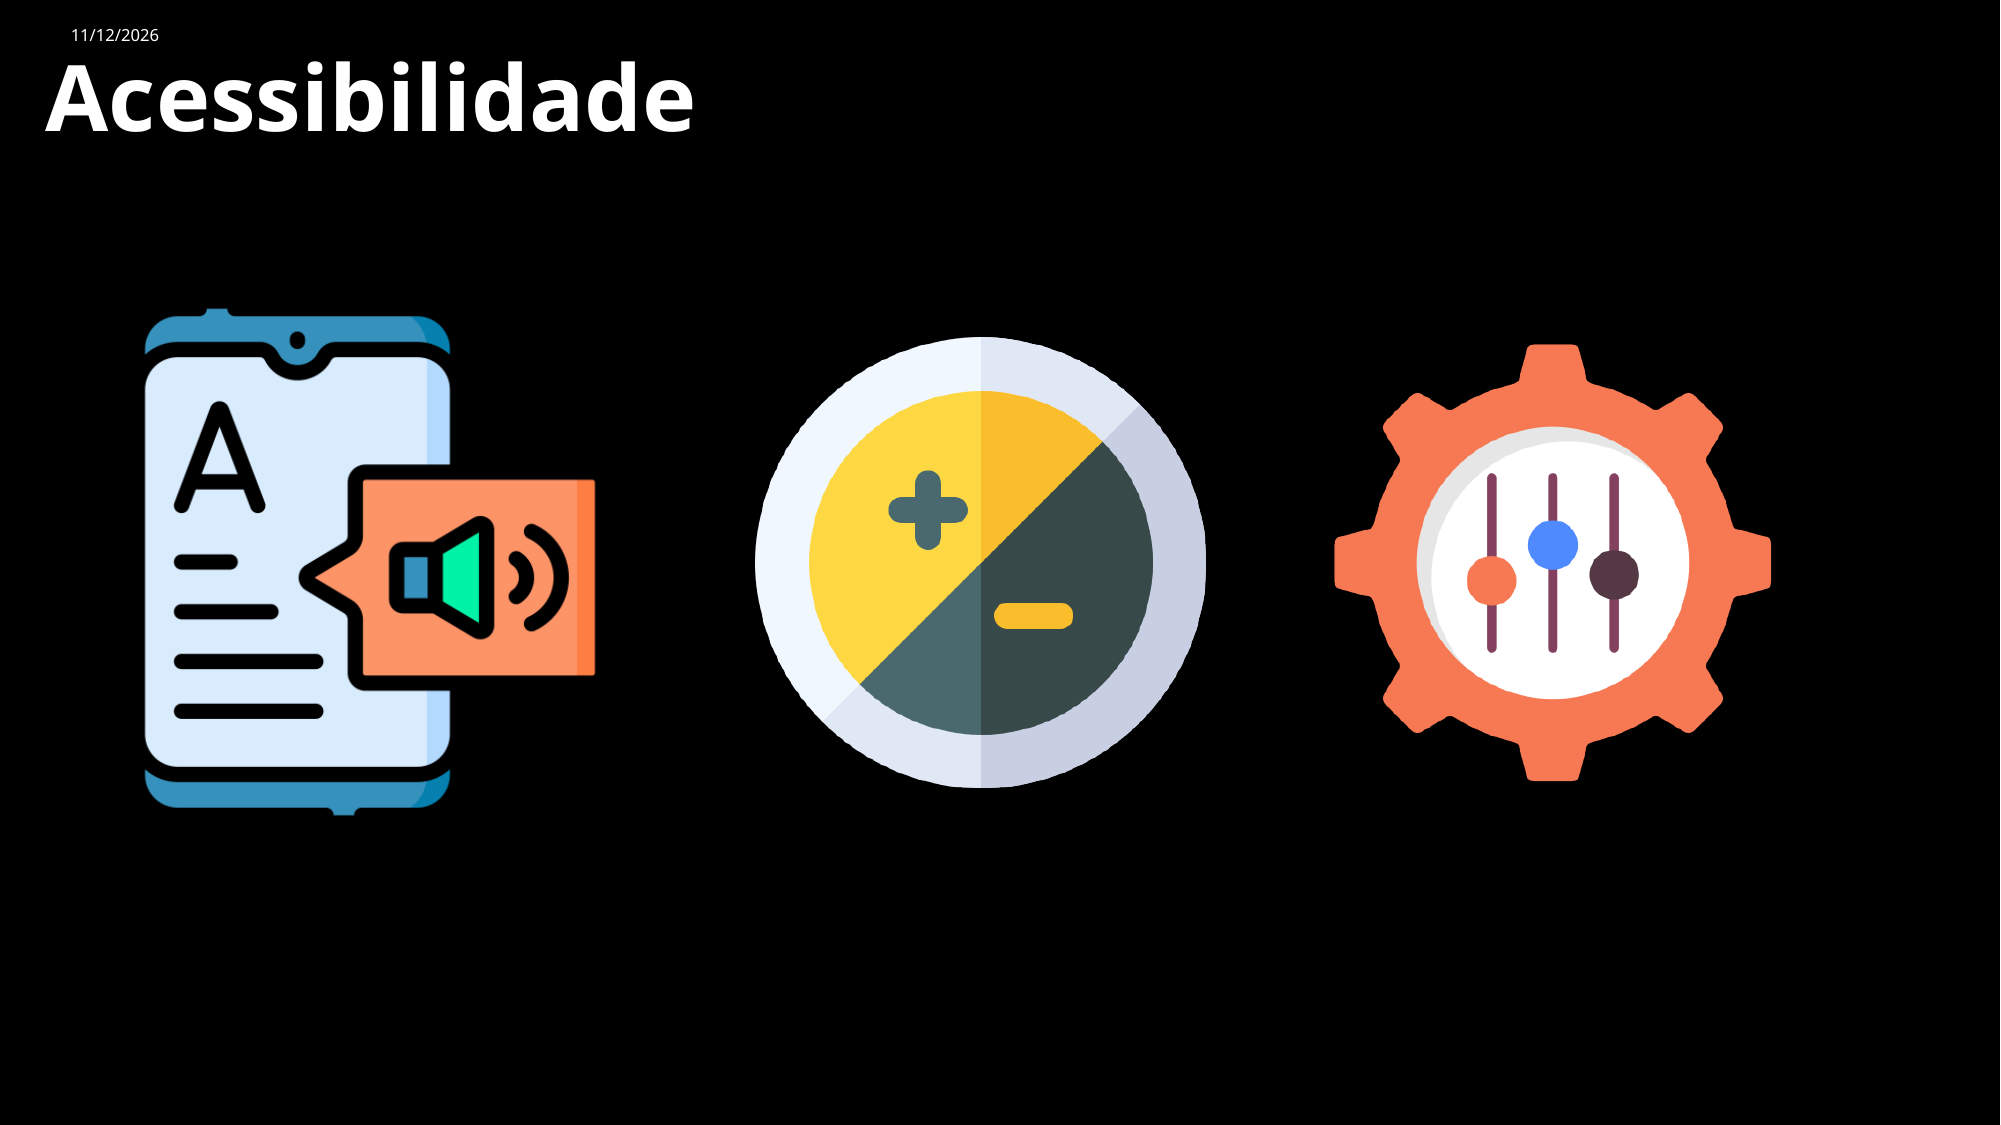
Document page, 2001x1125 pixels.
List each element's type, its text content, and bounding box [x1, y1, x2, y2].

picture [1327, 337, 1778, 788]
title Acessibilidade [30, 0, 1664, 159]
picture [754, 337, 1206, 788]
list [109, 301, 631, 823]
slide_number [55, 10, 506, 63]
